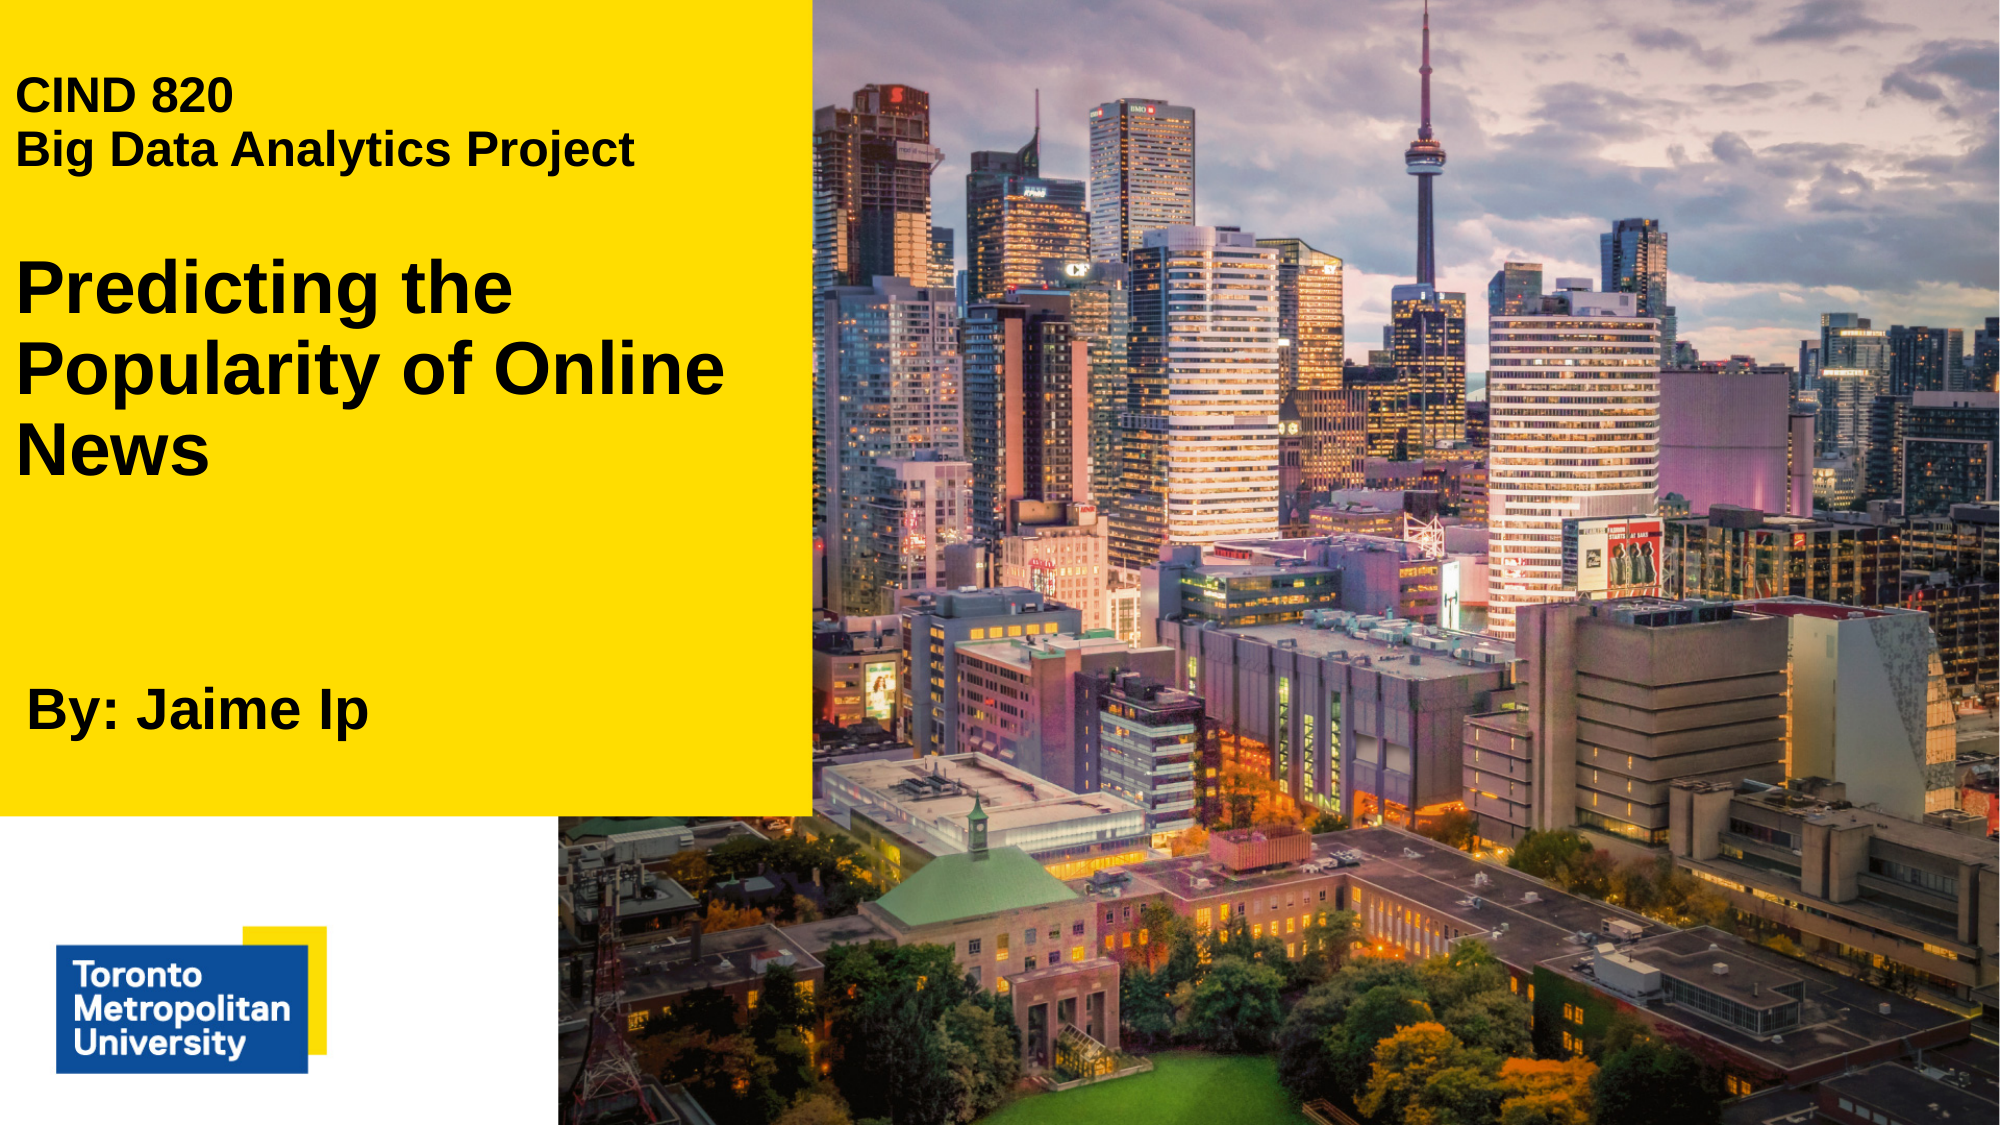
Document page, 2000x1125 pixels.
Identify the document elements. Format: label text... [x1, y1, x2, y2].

title CIND 820 Big Data Analytics Project Predicting the Popularity of Online News [0, 0, 812, 622]
subtitle By: Jaime Ip [11, 580, 711, 757]
picture [0, 0, 2000, 1125]
